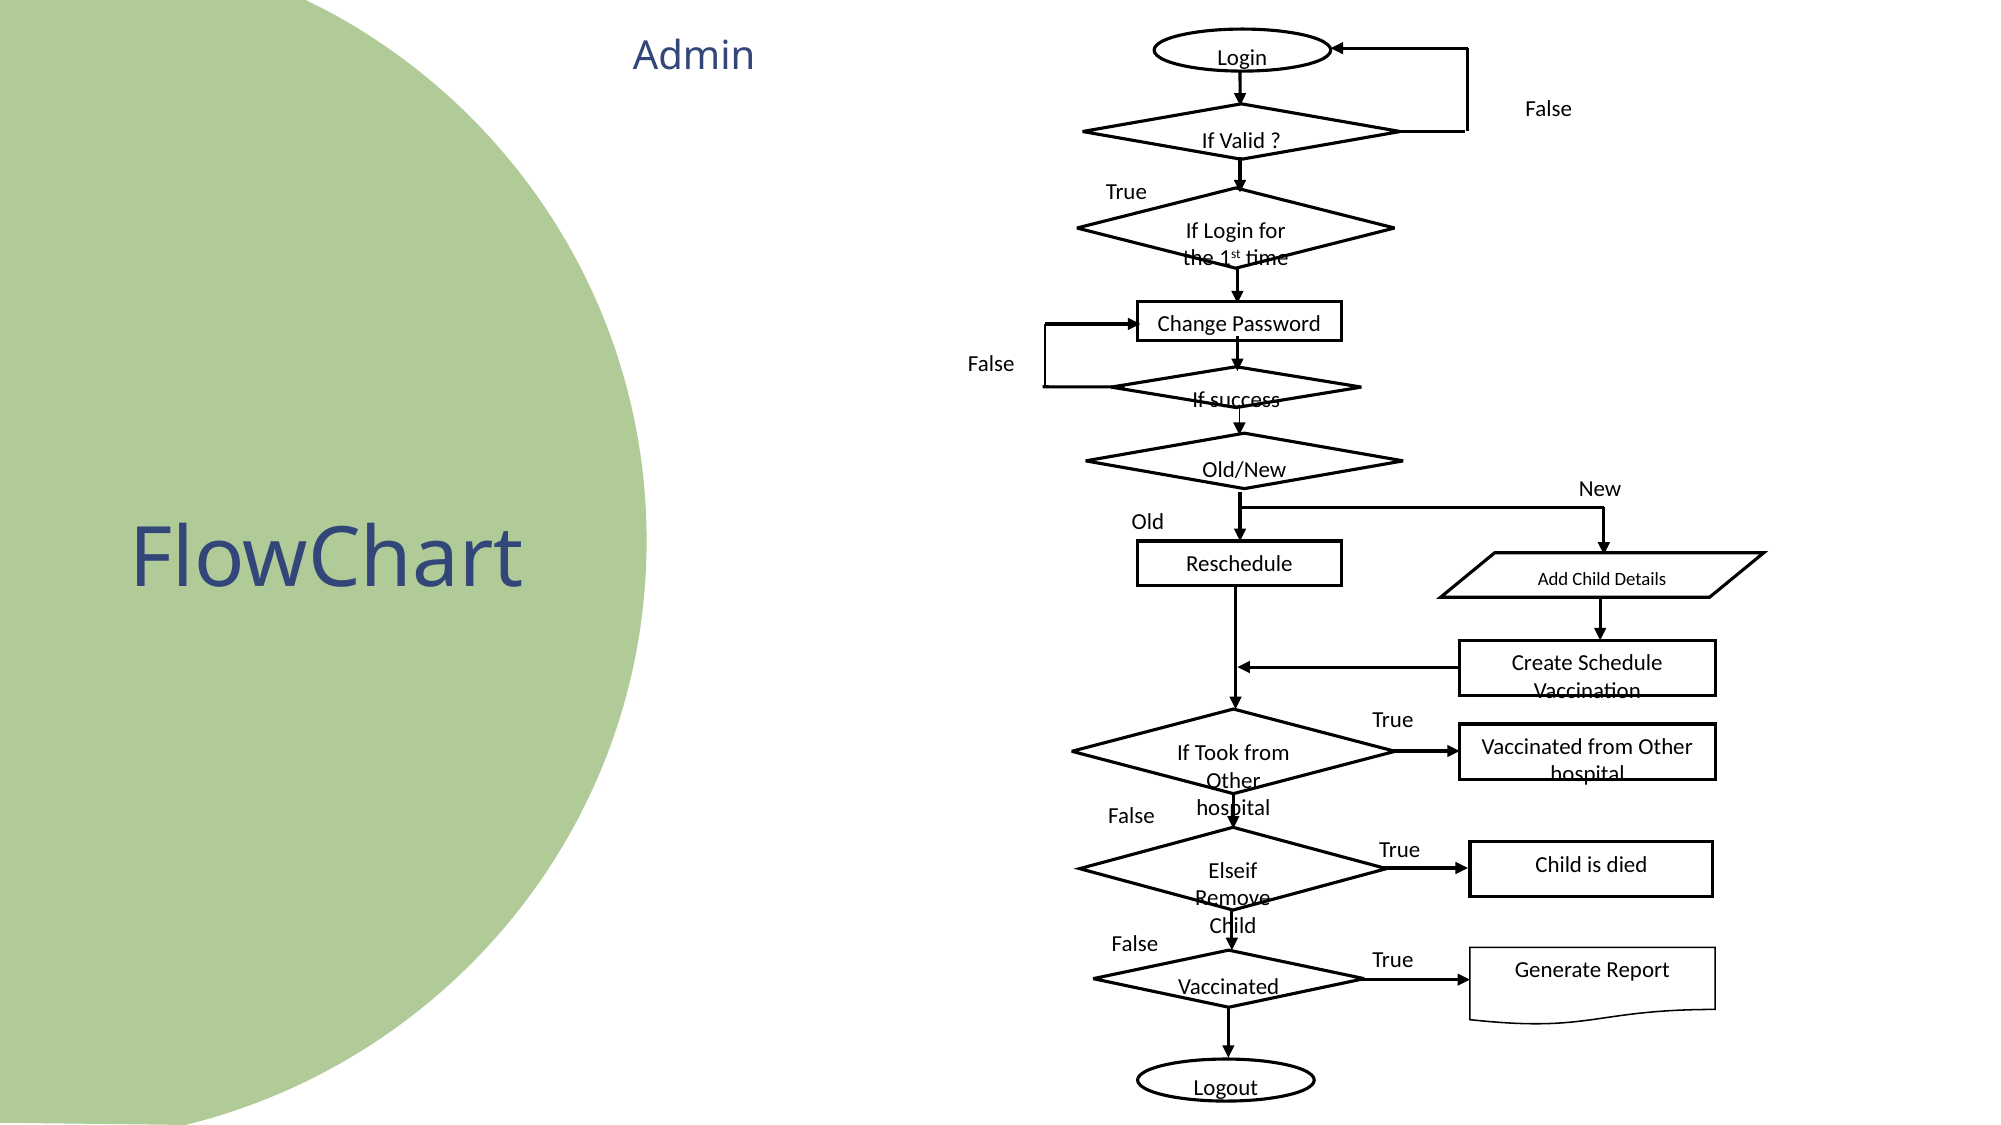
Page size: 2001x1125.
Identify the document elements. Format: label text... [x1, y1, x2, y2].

title Admin [617, 27, 1144, 135]
text_box [0, 0, 648, 1125]
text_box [939, 29, 1764, 1102]
text_box FlowChart [114, 507, 612, 615]
